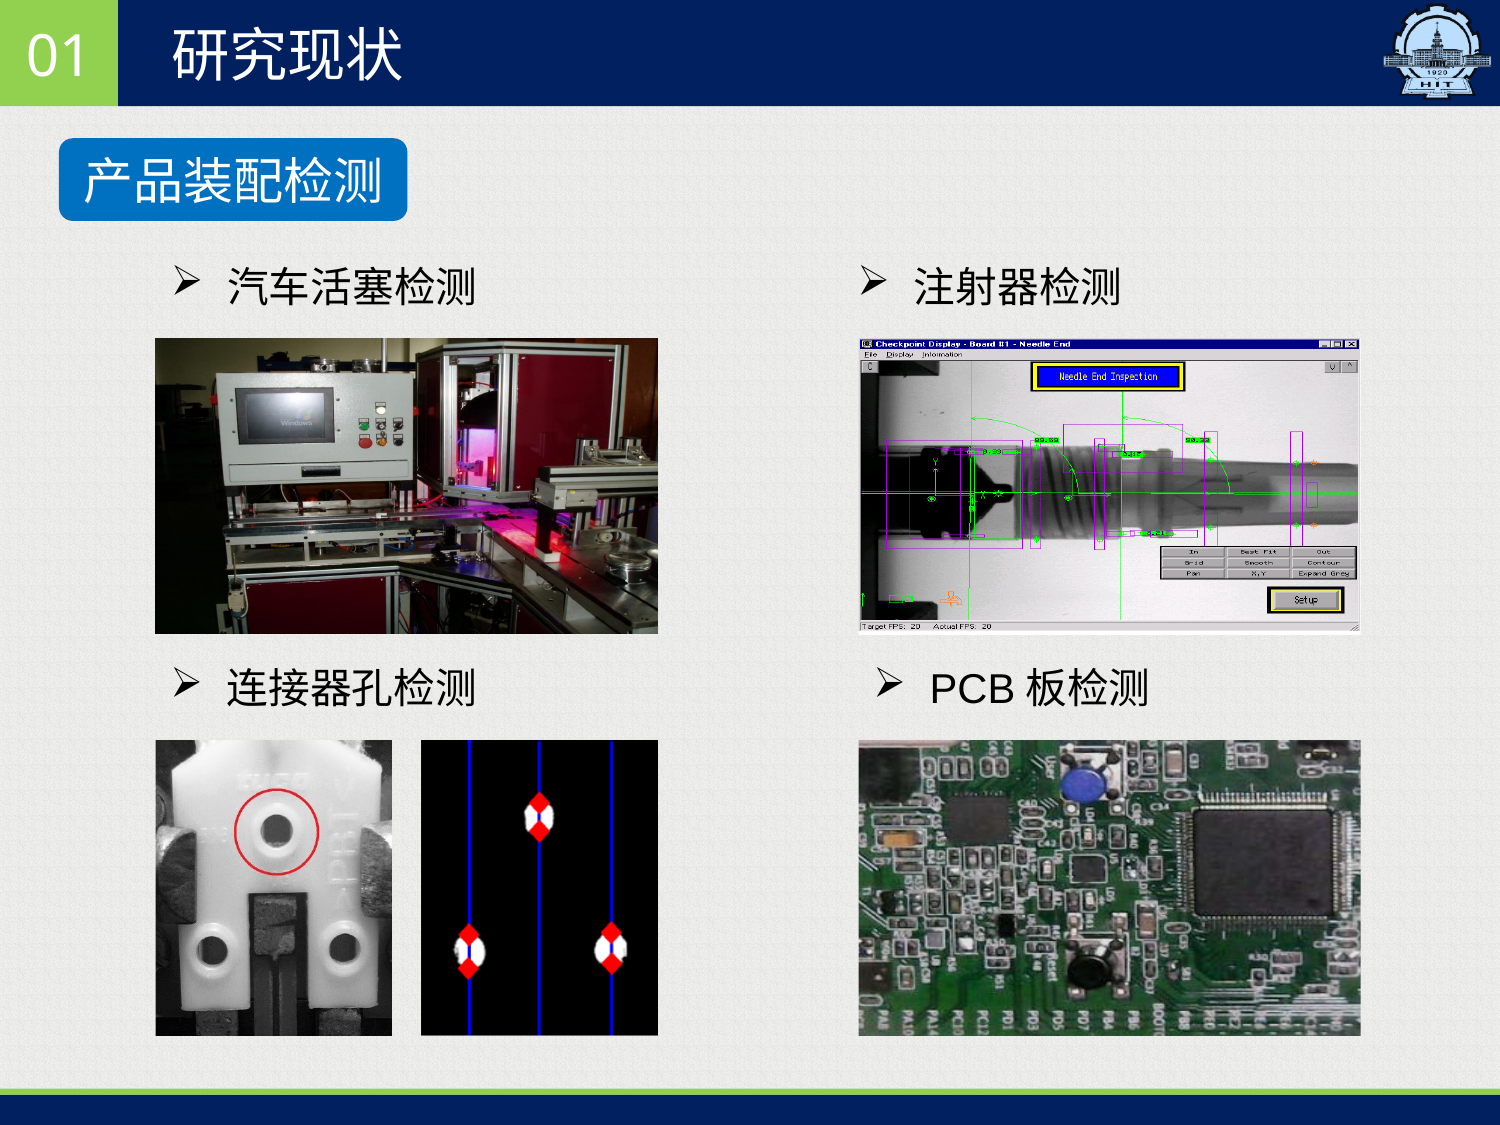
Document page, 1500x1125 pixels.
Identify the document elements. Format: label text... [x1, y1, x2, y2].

text_box 连接器孔检测 [155, 654, 626, 720]
picture [0, 107, 1500, 1088]
text_box 汽车活塞检测 [156, 252, 627, 318]
text_box 注射器检测 [842, 252, 1313, 318]
list 研究现状 [156, 0, 1361, 107]
text_box 产品装配检测 [58, 138, 408, 221]
text_box PCB板检测 [858, 654, 1329, 720]
list 01 [0, 0, 119, 107]
